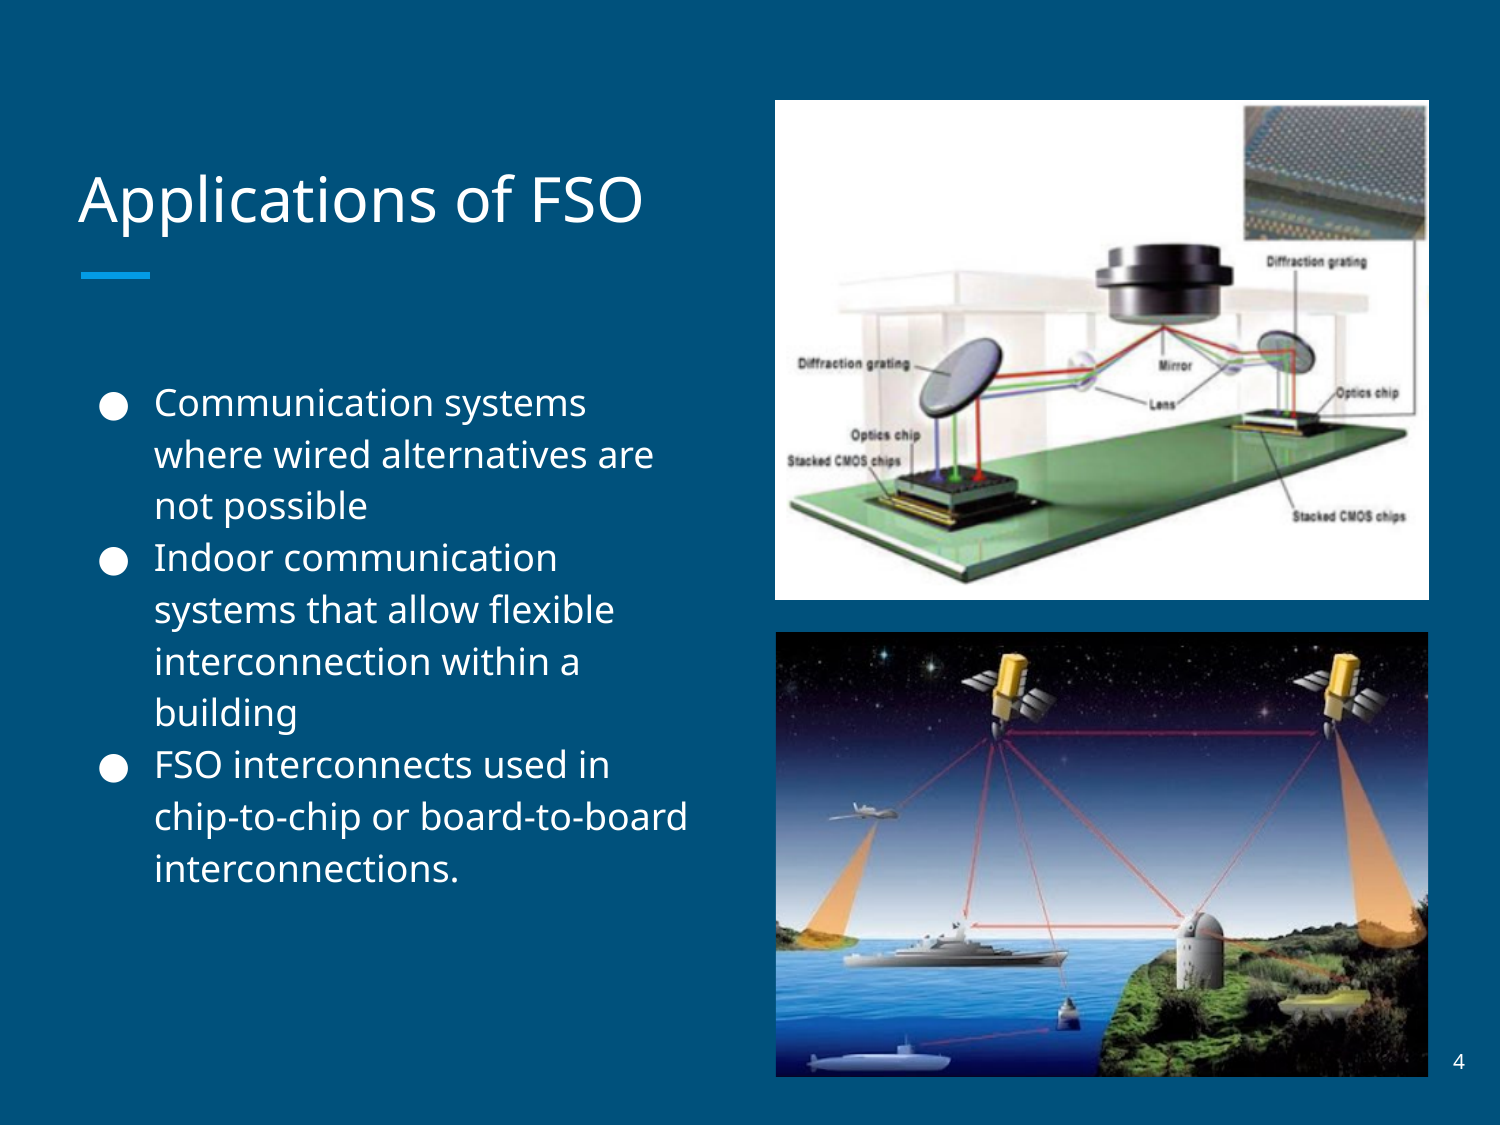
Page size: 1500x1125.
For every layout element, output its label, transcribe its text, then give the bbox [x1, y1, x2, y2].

title Applications of FSO [63, 100, 773, 251]
title Applications of FSO [1430, 100, 1437, 251]
list Communication systems where wired alternatives are not possible Indoor communication systems that allow flexible interconnection within a building FSO interconnects used in chip-to-chip or board-to-board interconnections. [63, 357, 717, 1077]
picture [776, 633, 1428, 1076]
picture [776, 101, 1428, 599]
slide_number ‹#› [1389, 1019, 1480, 1106]
